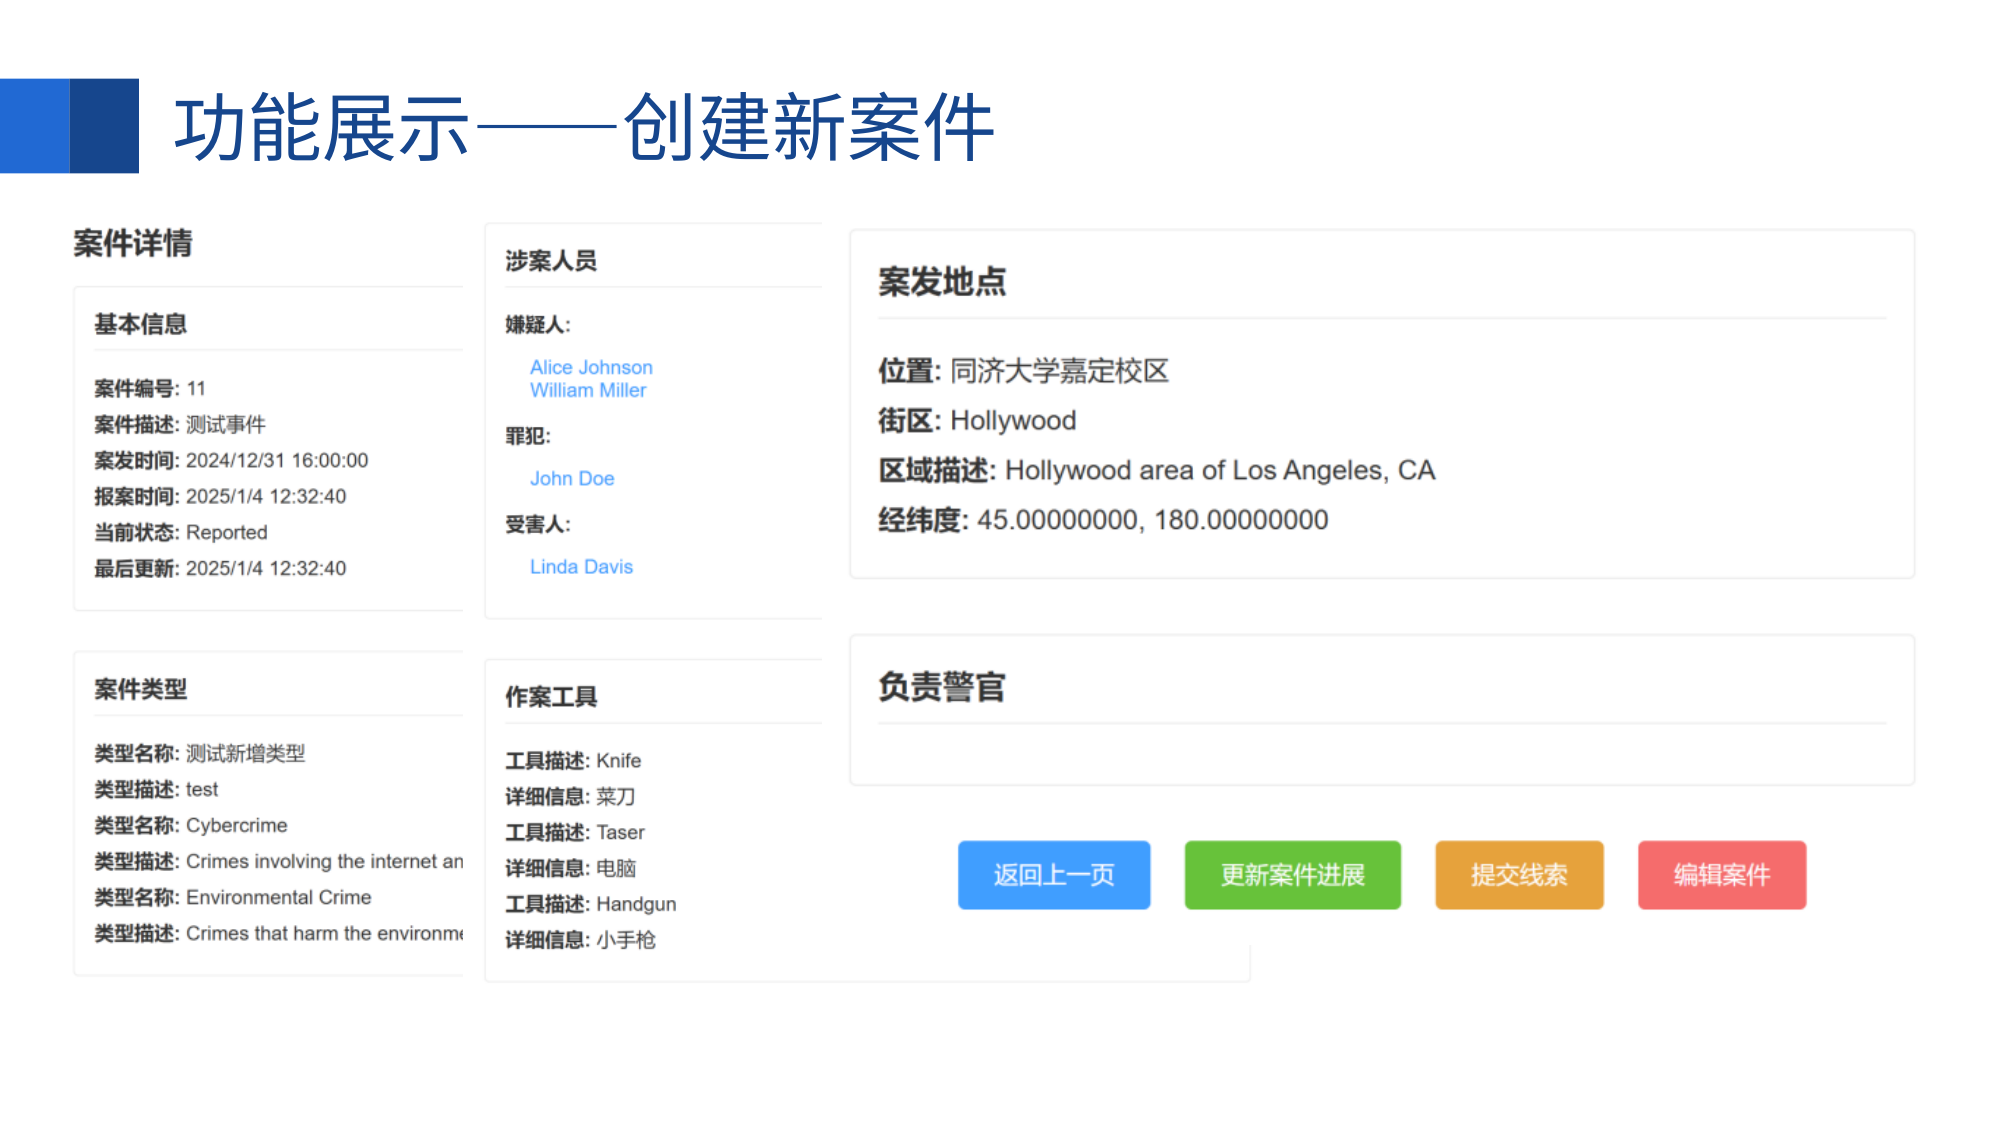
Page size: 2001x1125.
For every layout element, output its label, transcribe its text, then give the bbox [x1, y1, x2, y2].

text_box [0, 78, 139, 174]
picture [35, 205, 1945, 998]
text_box 功能展示——创建新案件 [157, 73, 1013, 178]
